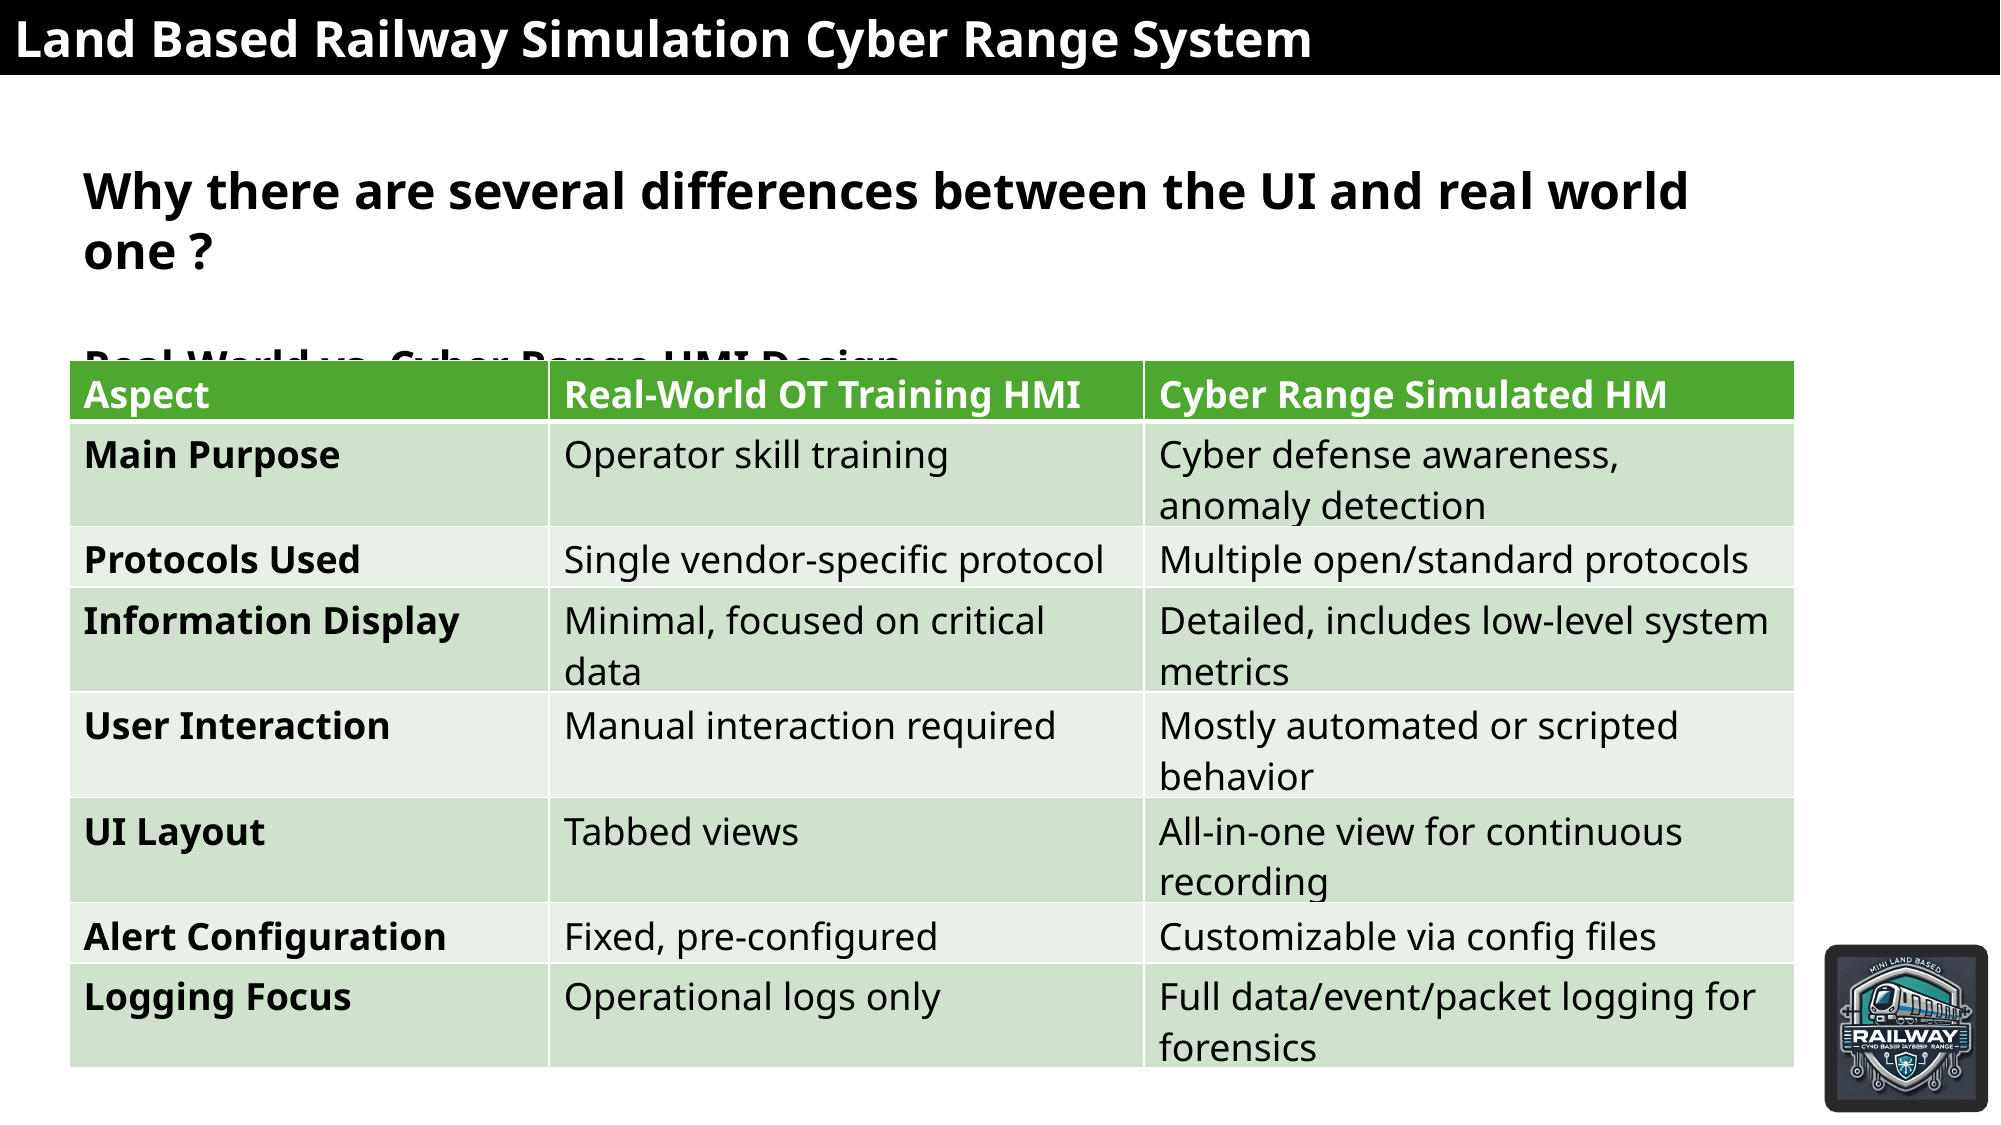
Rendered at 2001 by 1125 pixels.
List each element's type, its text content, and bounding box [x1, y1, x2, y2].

table_cell Customizable via config files [1145, 903, 1794, 962]
table_cell Tabbed views [550, 798, 1143, 902]
table_cell Logging Focus [70, 964, 548, 1067]
table_cell Operator skill training [550, 424, 1143, 526]
picture [1830, 950, 1983, 1107]
table_cell Minimal, focused on critical data [550, 588, 1143, 691]
table_cell User Interaction [70, 693, 548, 797]
table_cell Manual interaction required [550, 693, 1143, 797]
table_cell All-in-one view for continuous recording [1145, 798, 1794, 902]
table_cell Single vendor-specific protocol [550, 527, 1143, 586]
table_cell Detailed, includes low-level system metrics [1145, 588, 1794, 691]
text_box Land Based Railway Simulation Cyber Range System [0, 0, 2000, 75]
table_cell Mostly automated or scripted behavior [1145, 693, 1794, 797]
table_cell Protocols Used [70, 527, 548, 586]
table_header Real-World OT Training HMI [550, 361, 1143, 419]
table_header Cyber Range Simulated HM [1145, 361, 1794, 419]
table_header Aspect [70, 361, 548, 419]
table_cell Multiple open/standard protocols [1145, 527, 1794, 586]
table_cell UI Layout [70, 798, 548, 902]
table_cell Alert Configuration [70, 903, 548, 962]
table_cell Information Display [70, 588, 548, 691]
text_box Why there are several differences between the UI and real world one ? Real-World vs. Cyber Range HMI Design [68, 152, 1783, 360]
table_cell Main Purpose [70, 424, 548, 526]
table_cell Fixed, pre-configured [550, 903, 1143, 962]
table_cell Operational logs only [550, 964, 1143, 1067]
table_cell Cyber defense awareness, anomaly detection [1145, 424, 1794, 526]
table_cell Full data/event/packet logging for forensics [1145, 964, 1794, 1067]
